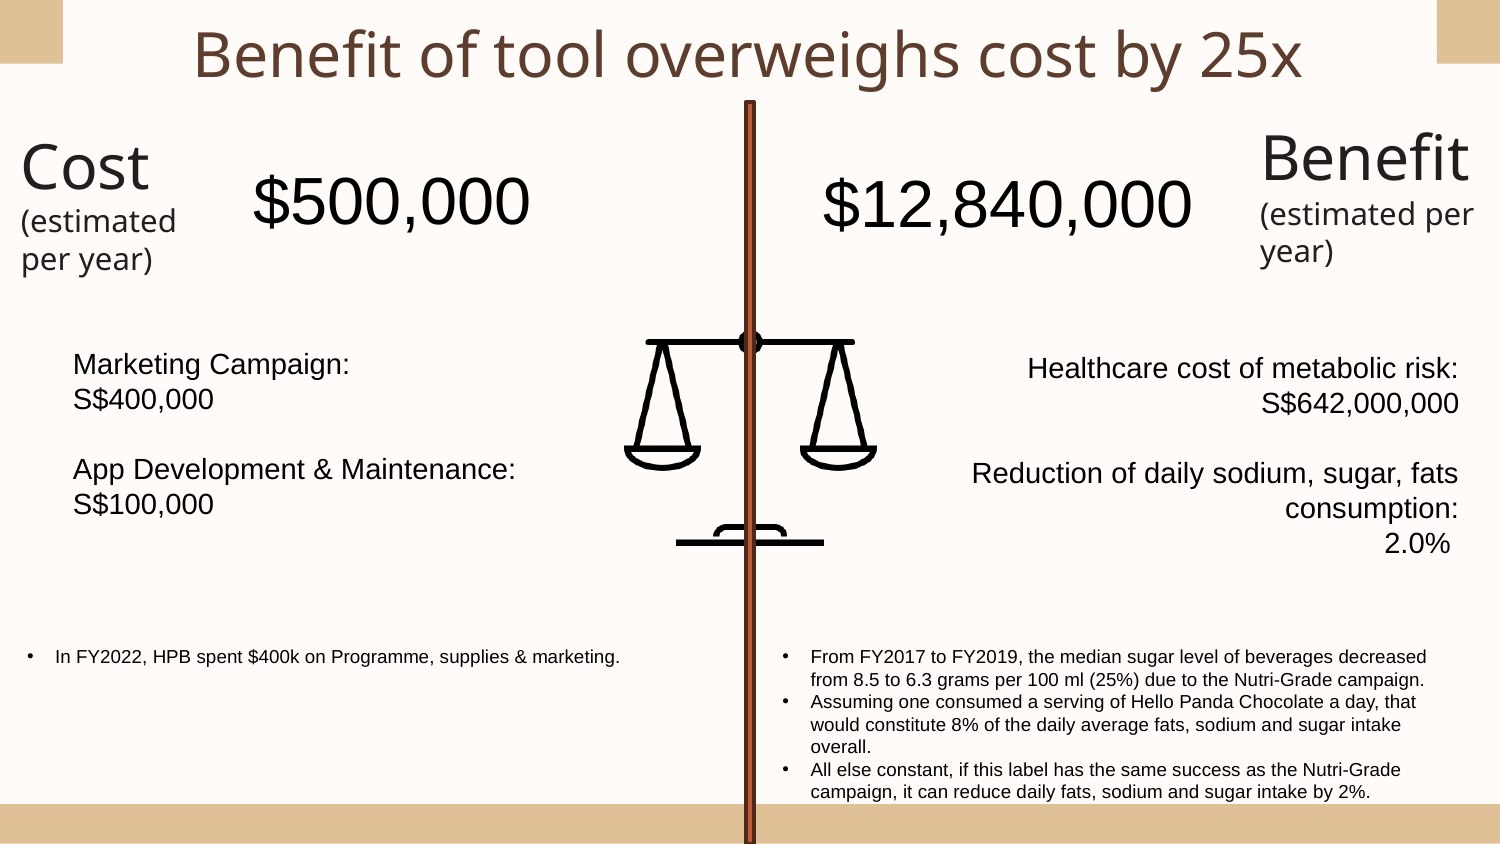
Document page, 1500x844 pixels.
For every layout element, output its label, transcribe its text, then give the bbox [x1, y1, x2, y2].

text_box Healthcare cost of metabolic risk: S$642,000,000 Reduction of daily sodium, sugar, fats consumption: 2.0% [902, 342, 1475, 567]
text_box Benefit of tool overweighs cost by 25x [177, 4, 1327, 101]
text_box $12,840,000 [808, 153, 1227, 248]
text_box Marketing Campaign: S$400,000 App Development & Maintenance: S$100,000 [58, 338, 596, 528]
text_box $500,000 [239, 150, 558, 245]
text_box Benefit (estimated per year) [1245, 144, 1500, 239]
text_box From FY2017 to FY2019, the median sugar level of beverages decreased from 8.5 to 6.3 grams per 100 ml (25%) due to the Nutri-Grade campaign. Assuming one consumed a serving of Hello Panda Chocolate a day, that would constitute 8% of the daily average fats, sodium and sugar intake overall. All else constant, if this label has the same success as the Nutri-Grade campaign, it can reduce daily fats, sodium and sugar intake by 2%. [767, 637, 1453, 833]
title Cost (estimated per year) [5, 154, 244, 249]
text_box [744, 577, 756, 844]
picture [602, 273, 898, 570]
text_box In FY2022, HPB spent $400k on Programme, supplies & marketing. [12, 637, 698, 698]
text_box [744, 101, 756, 272]
